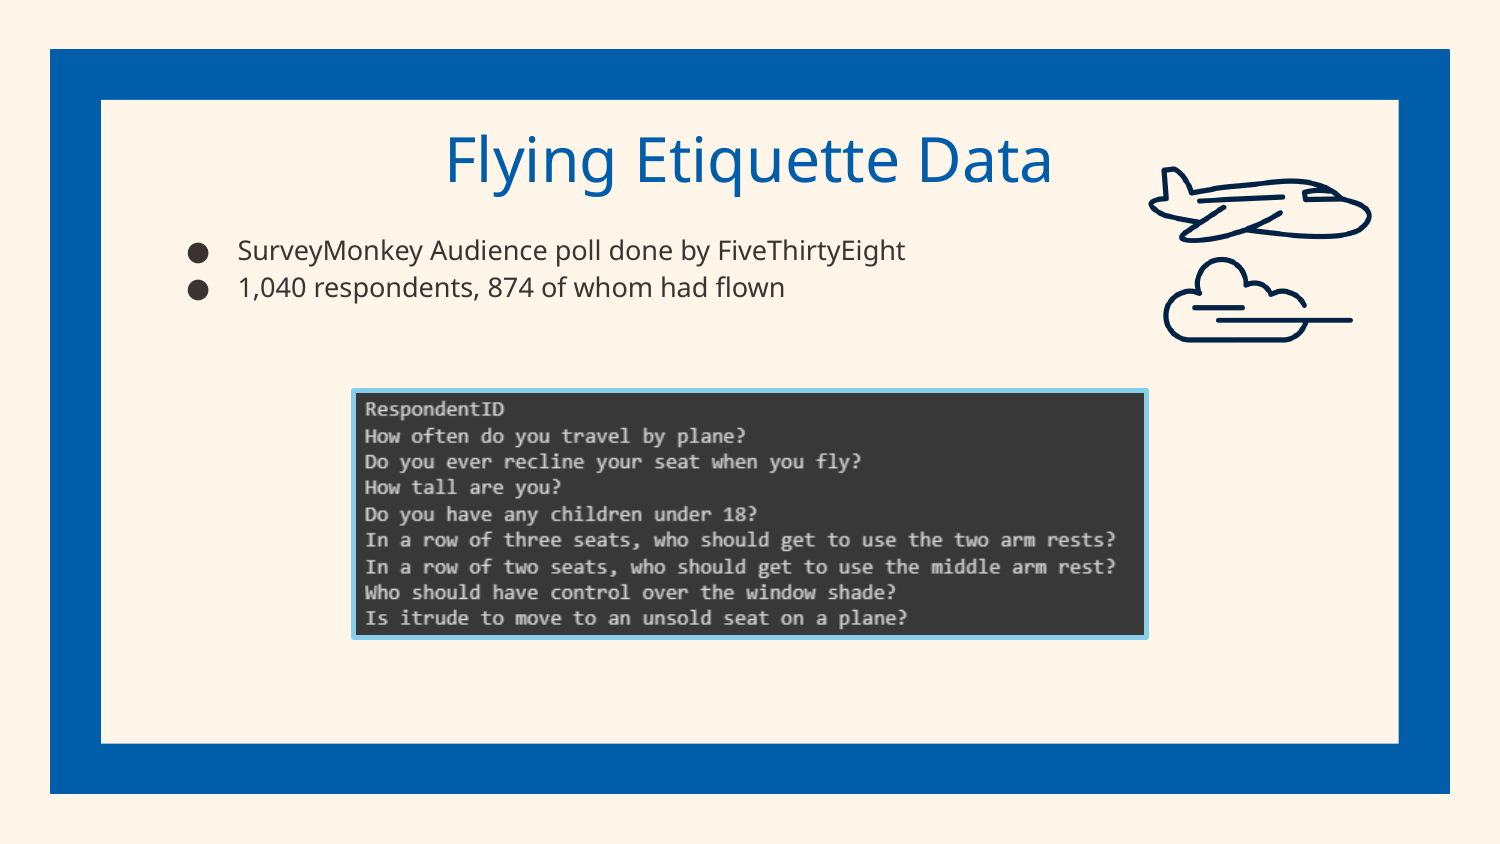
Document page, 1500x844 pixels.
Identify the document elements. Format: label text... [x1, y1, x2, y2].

title Flying Etiquette Data [180, 105, 1320, 190]
subtitle SurveyMonkey Audience poll done by FiveThirtyEight 1,040 respondents, 874 of whom had flown [147, 213, 1127, 338]
picture [355, 392, 1145, 636]
picture [1132, 127, 1394, 370]
